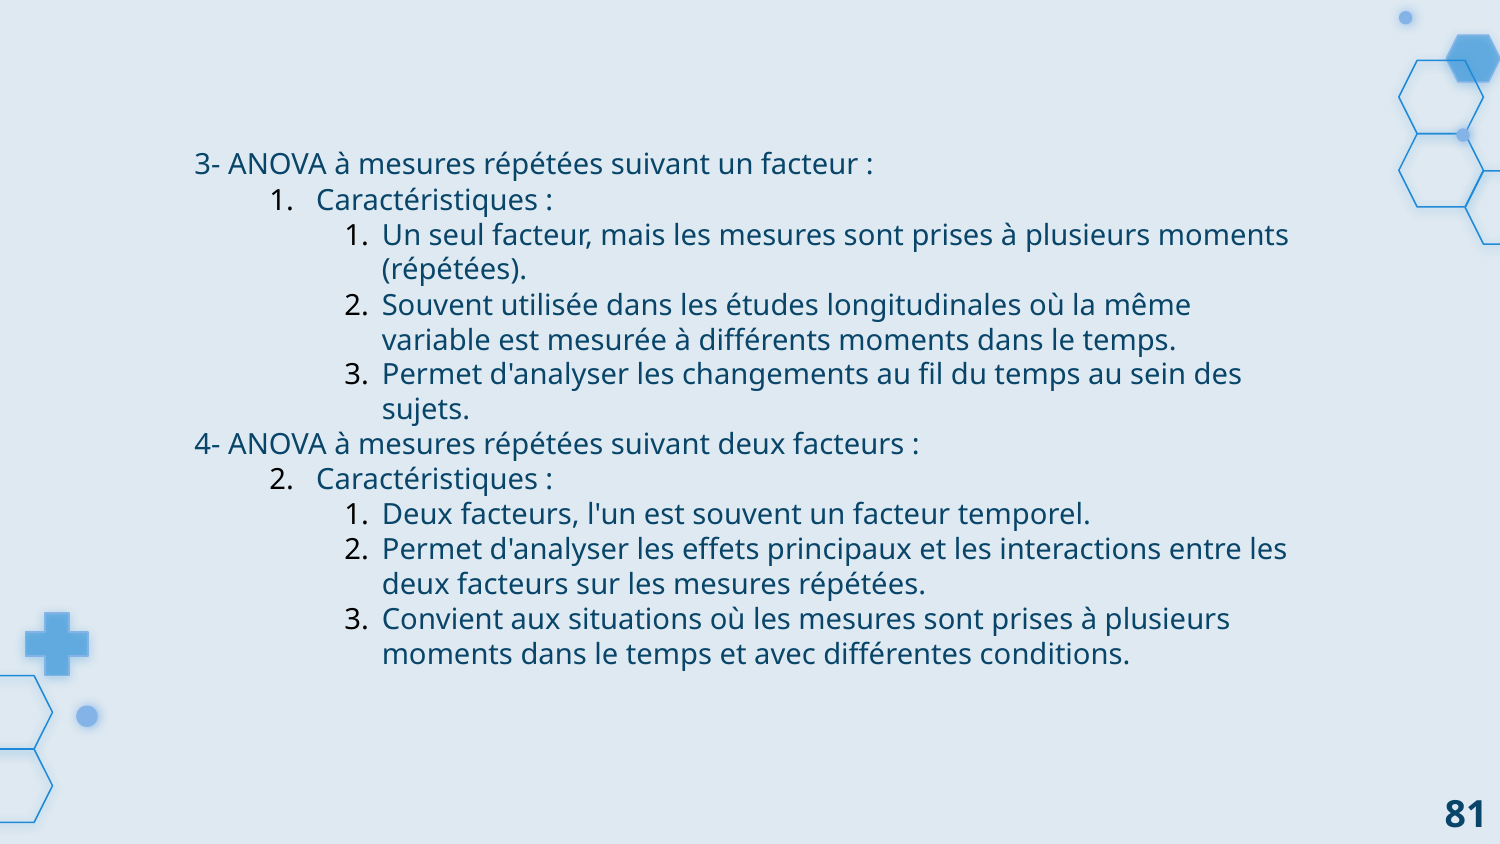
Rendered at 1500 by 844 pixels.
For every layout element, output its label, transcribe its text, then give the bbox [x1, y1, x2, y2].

text_box 3- ANOVA à mesures répétées suivant un facteur : Caractéristiques : Un seul facteur, mais les mesures sont prises à plusieurs moments (répétées). Souvent utilisée dans les études longitudinales où la même variable est mesurée à différents moments dans le temps. Permet d'analyser les changements au fil du temps au sein des sujets. 4- ANOVA à mesures répétées suivant deux facteurs : Caractéristiques : Deux facteurs, l'un est souvent un facteur temporel. Permet d'analyser les effets principaux et les interactions entre les deux facteurs sur les mesures répétées. Convient aux situations où les mesures sont prises à plusieurs moments dans le temps et avec différentes conditions. [179, 138, 1321, 678]
text_box 81 [1429, 782, 1500, 843]
